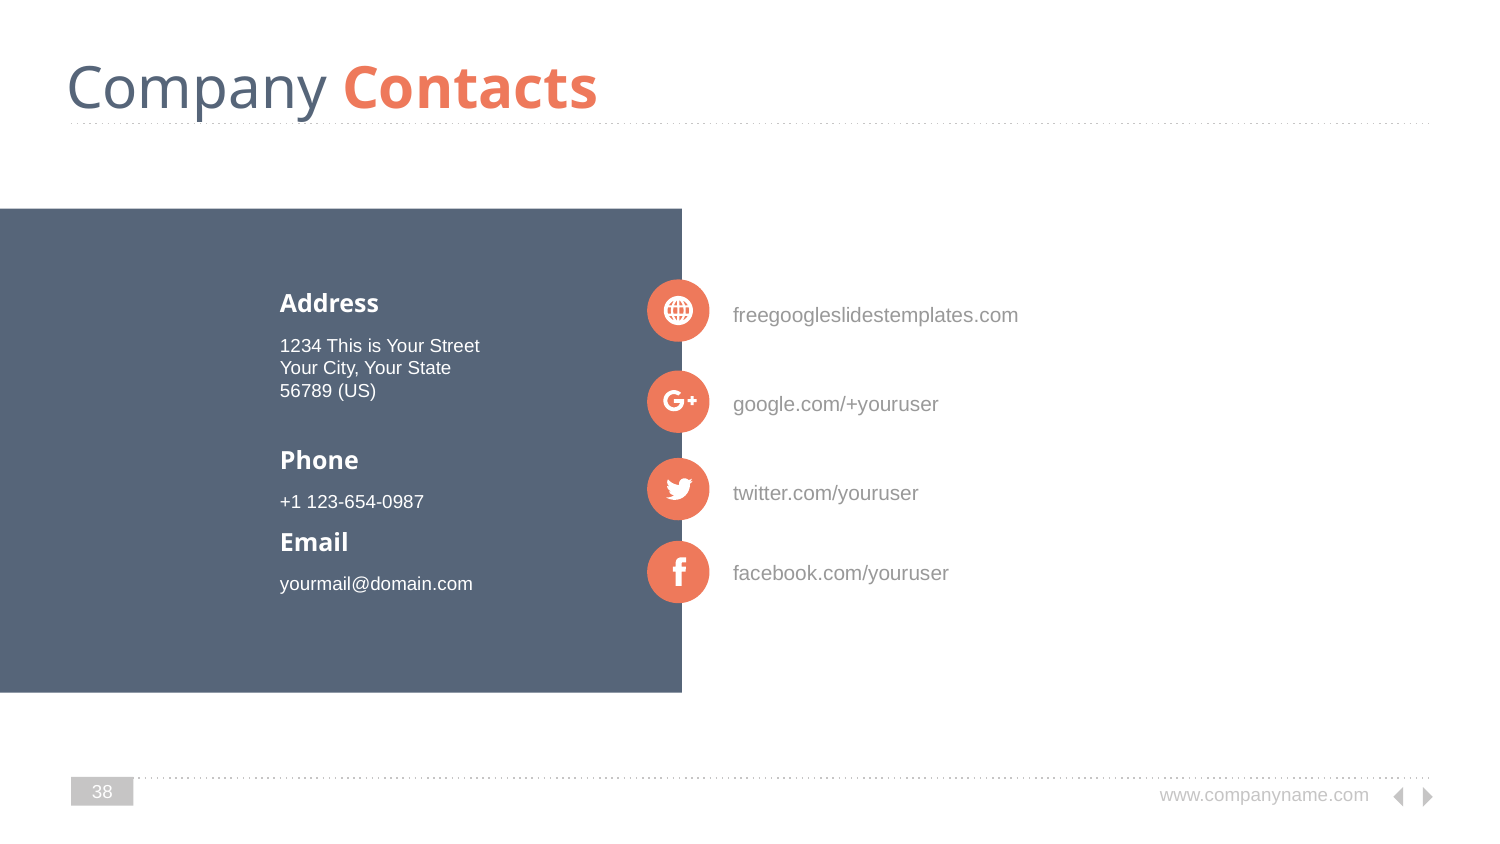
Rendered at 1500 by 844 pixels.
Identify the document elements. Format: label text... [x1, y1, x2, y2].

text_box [0, 208, 1083, 693]
title Company Contacts [51, 35, 1449, 112]
slide_number ‹#› [71, 776, 134, 806]
